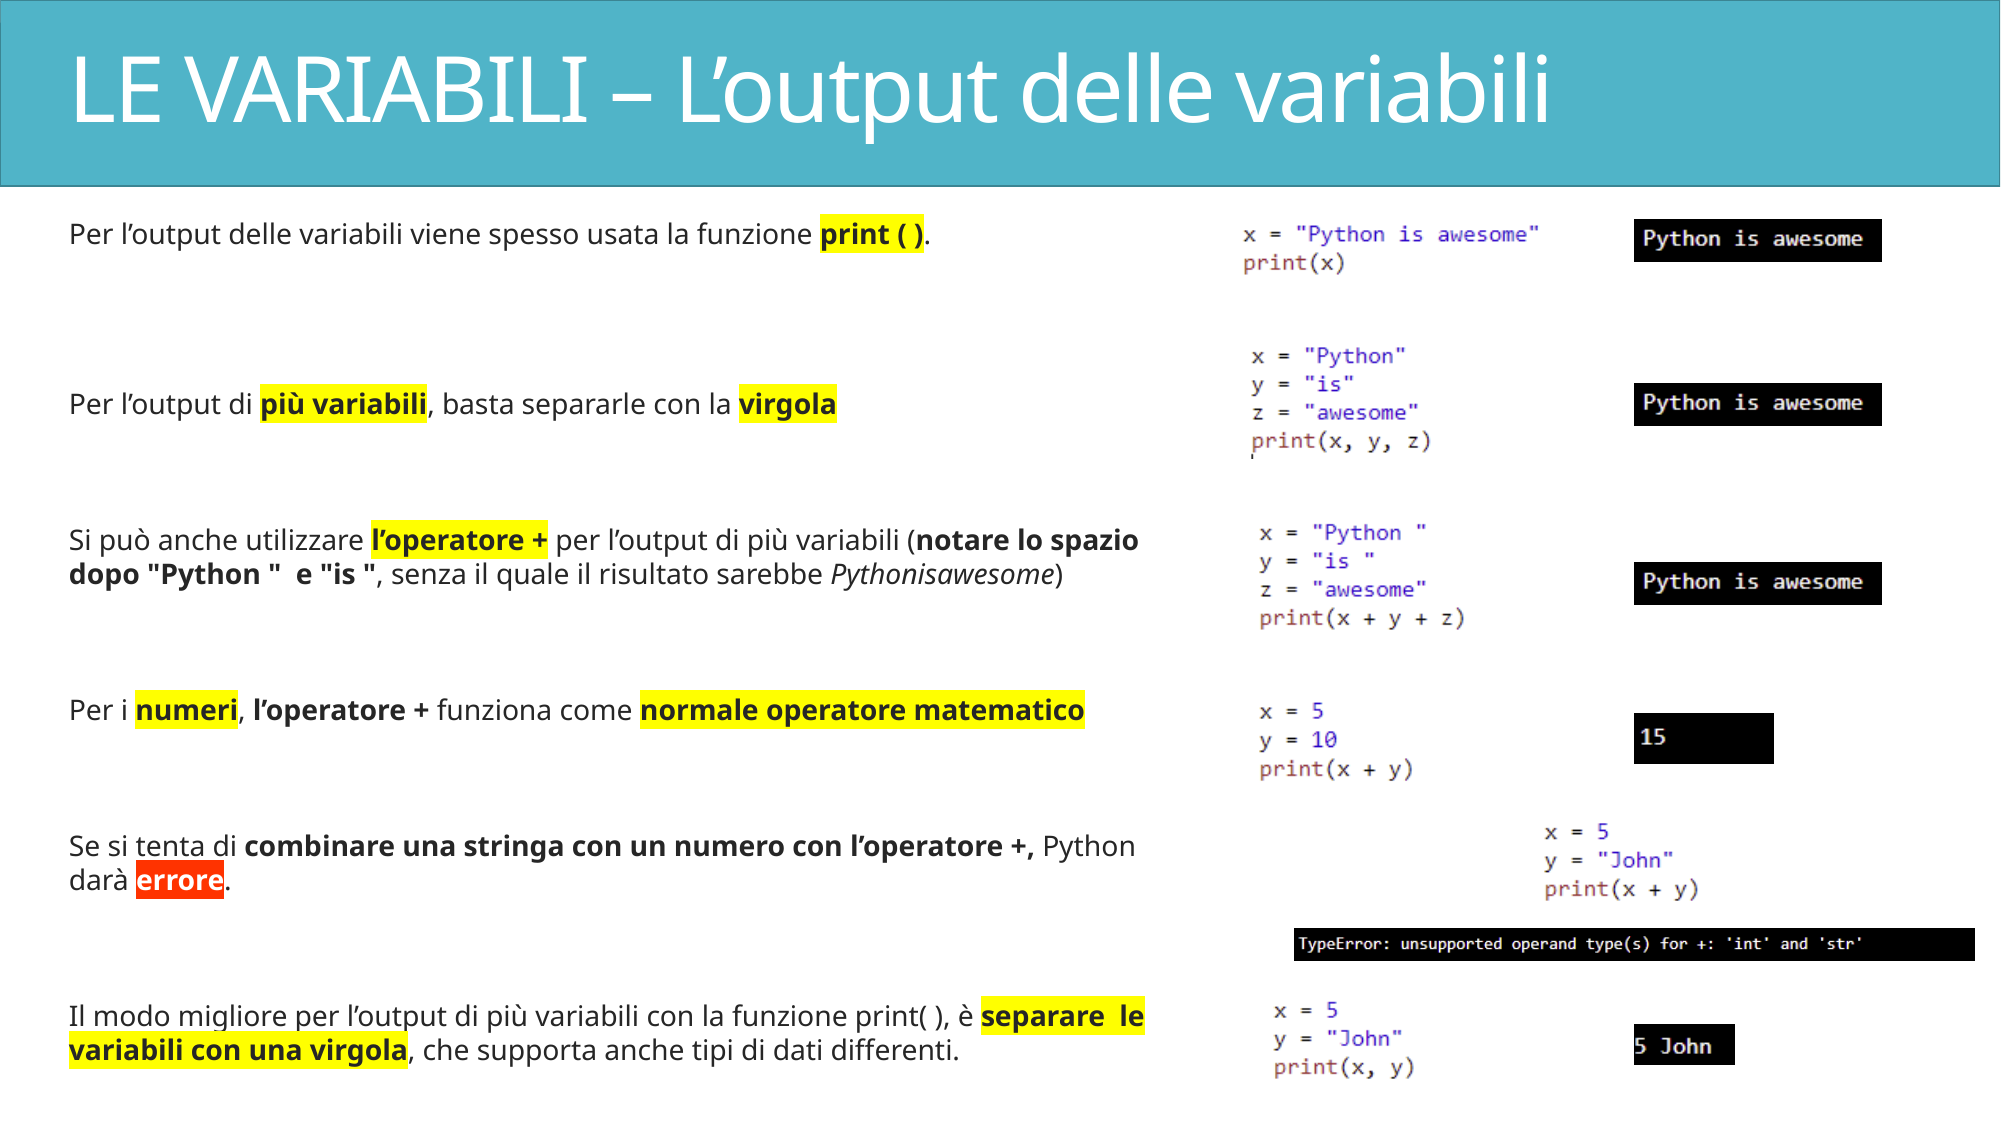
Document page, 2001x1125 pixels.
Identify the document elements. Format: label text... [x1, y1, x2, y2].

picture [1634, 219, 1882, 262]
list Per l’output delle variabili viene spesso usata la funzione print ( ). Per l’output di più variabili, basta separarle con la virgola Si può anche utilizzare l’operatore + per l’output di più variabili (notare lo spazio dopo "Python " e "is ", senza il quale il risultato sarebbe Pythonisawesome) Per i numeri, l’operatore + funziona come normale operatore matematico Se si tenta di combinare una stringa con un numero con l’operatore +, Python darà errore. Il modo migliore per l’output di più variabili con la funzione print( ), è separare le variabili con una virgola, che supporta anche tipi di dati differenti. [53, 208, 1214, 1079]
picture [1255, 515, 1521, 644]
picture [1634, 712, 1774, 764]
picture [1255, 695, 1485, 789]
picture [1247, 342, 1531, 459]
picture [1294, 928, 1975, 961]
title LE VARIABILI – L’output delle variabili [53, 19, 1949, 170]
picture [1634, 382, 1882, 426]
picture [1540, 811, 1729, 912]
picture [1234, 218, 1563, 289]
picture [1634, 562, 1882, 605]
picture [1263, 995, 1494, 1094]
picture [1634, 1023, 1735, 1066]
